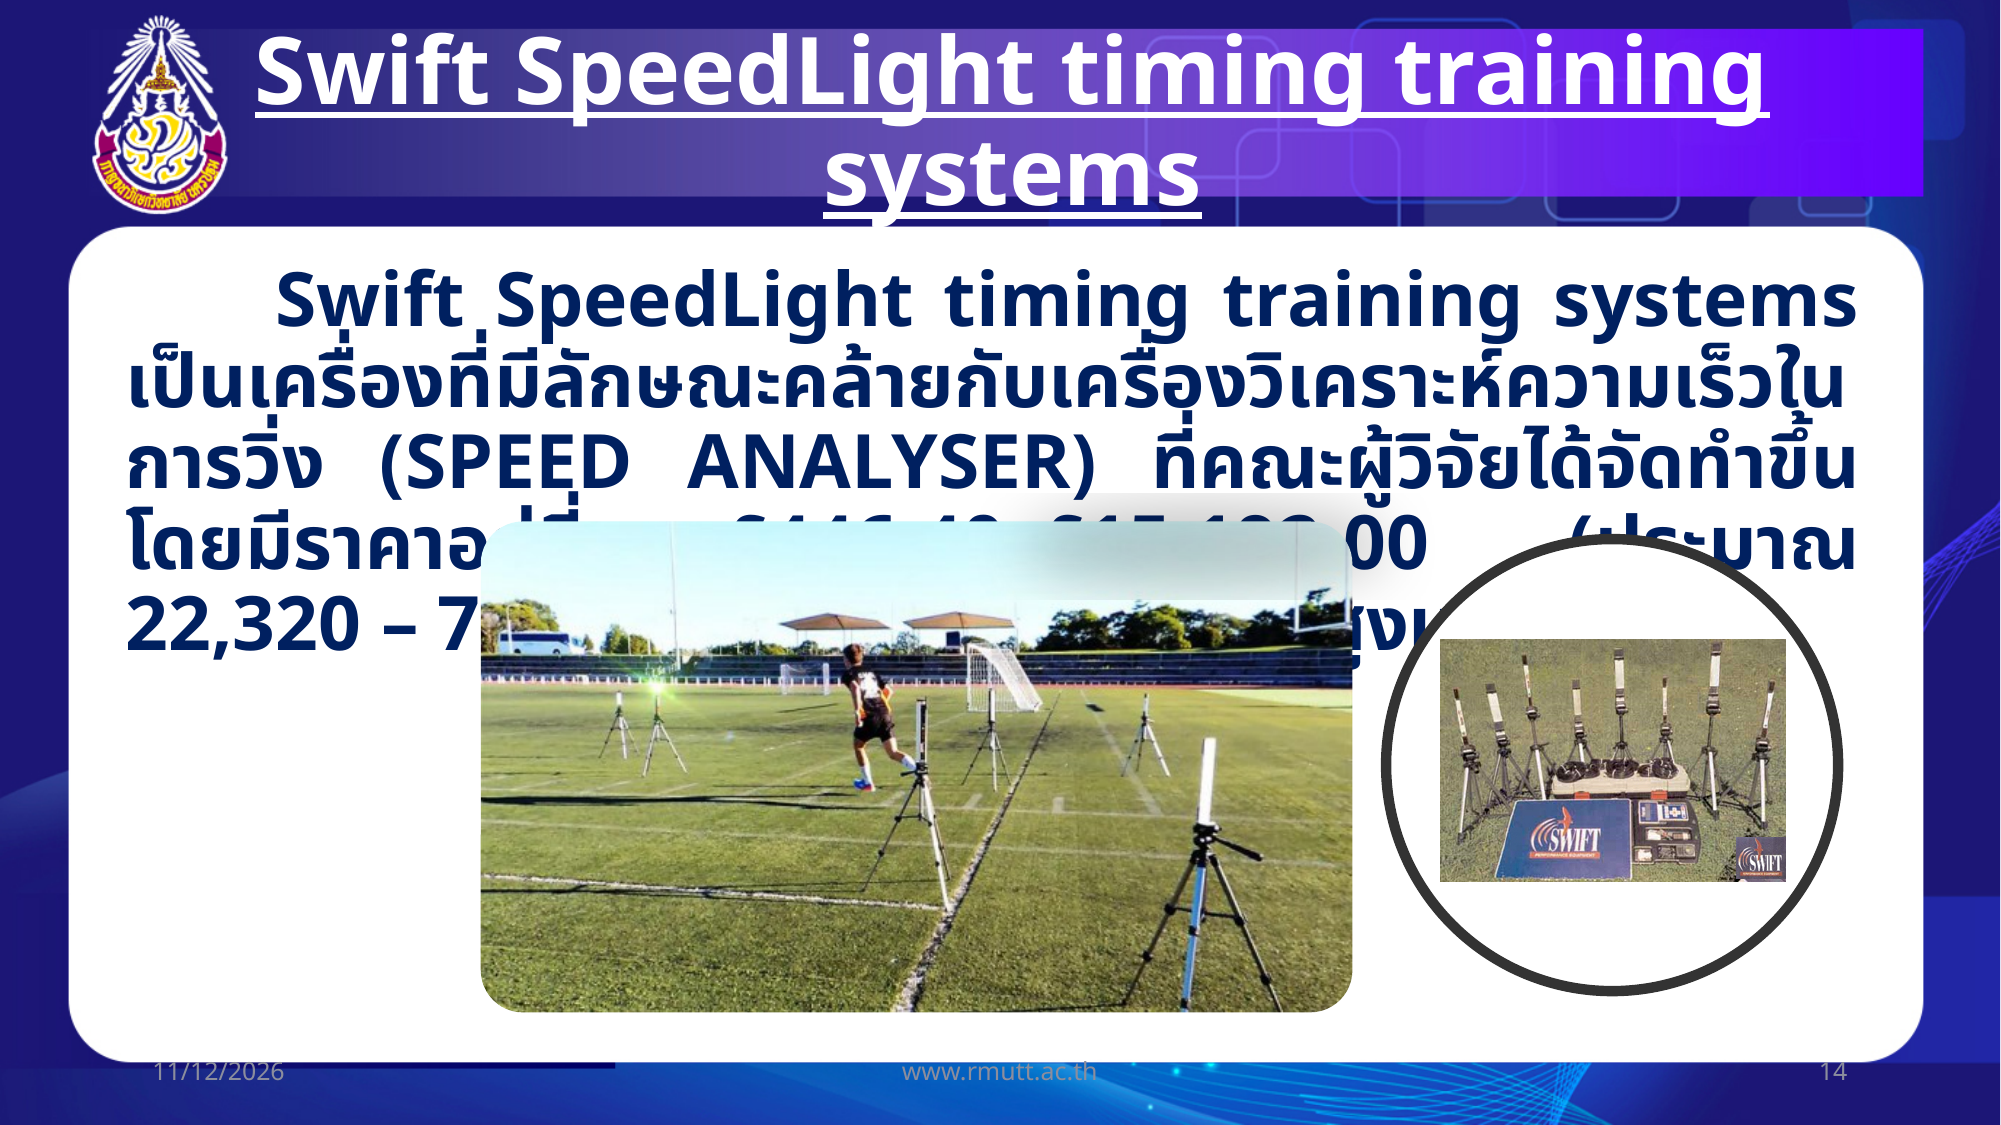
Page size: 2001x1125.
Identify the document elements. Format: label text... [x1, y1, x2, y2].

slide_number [137, 1043, 588, 1103]
picture [0, 0, 2001, 1125]
list Swift SpeedLight timing training systems เป็นเครื่องที่มีลักษณะคล้ายกับเครื่องวิเคราะห์ความเร็วในการวิ่ง (SPEED ANALYSER) ที่คณะผู้วิจัยได้จัดทำขึ้น โดยมีราคาอยู่ที่ £446.40–£15,192.00 (ประมาณ 22,320 – 759,600 บาท) ซึ่งเป็นราคาที่สูงมาก [110, 254, 1875, 1043]
table_cell 6.77 [1040, 493, 1383, 584]
slide_number 14 [1412, 1043, 1863, 1103]
footer www.rmutt.ac.th [662, 1043, 1338, 1103]
title Swift SpeedLight timing training systems [150, 16, 1875, 234]
